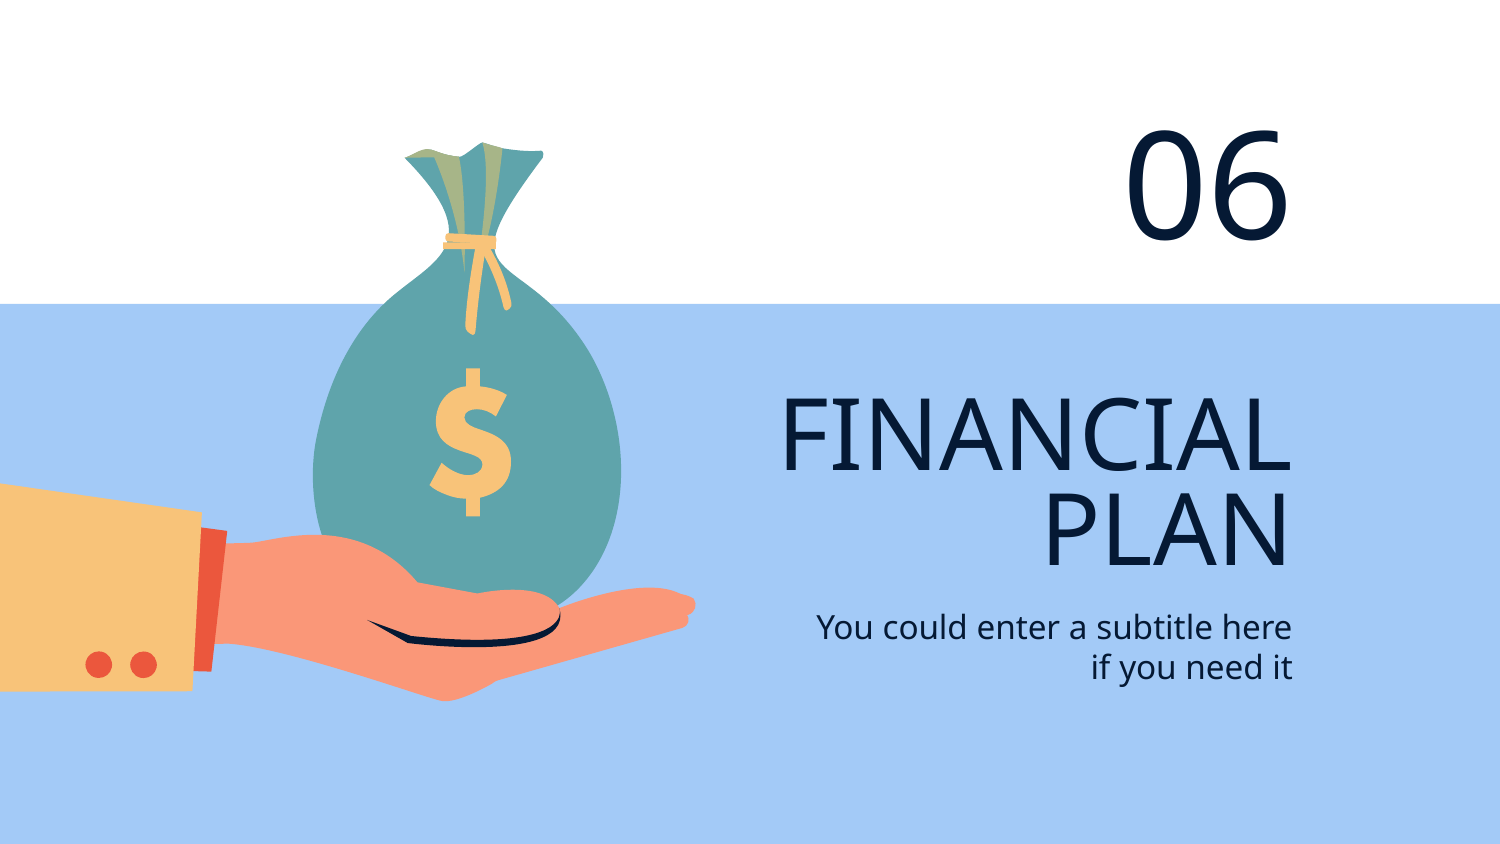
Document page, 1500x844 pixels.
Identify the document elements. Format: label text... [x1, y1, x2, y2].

title 06 [896, 155, 1309, 285]
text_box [0, 559, 704, 710]
subtitle You could enter a subtitle here if you need it [786, 591, 1309, 680]
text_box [0, 142, 699, 702]
title FINANCIAL PLAN [704, 420, 1309, 559]
